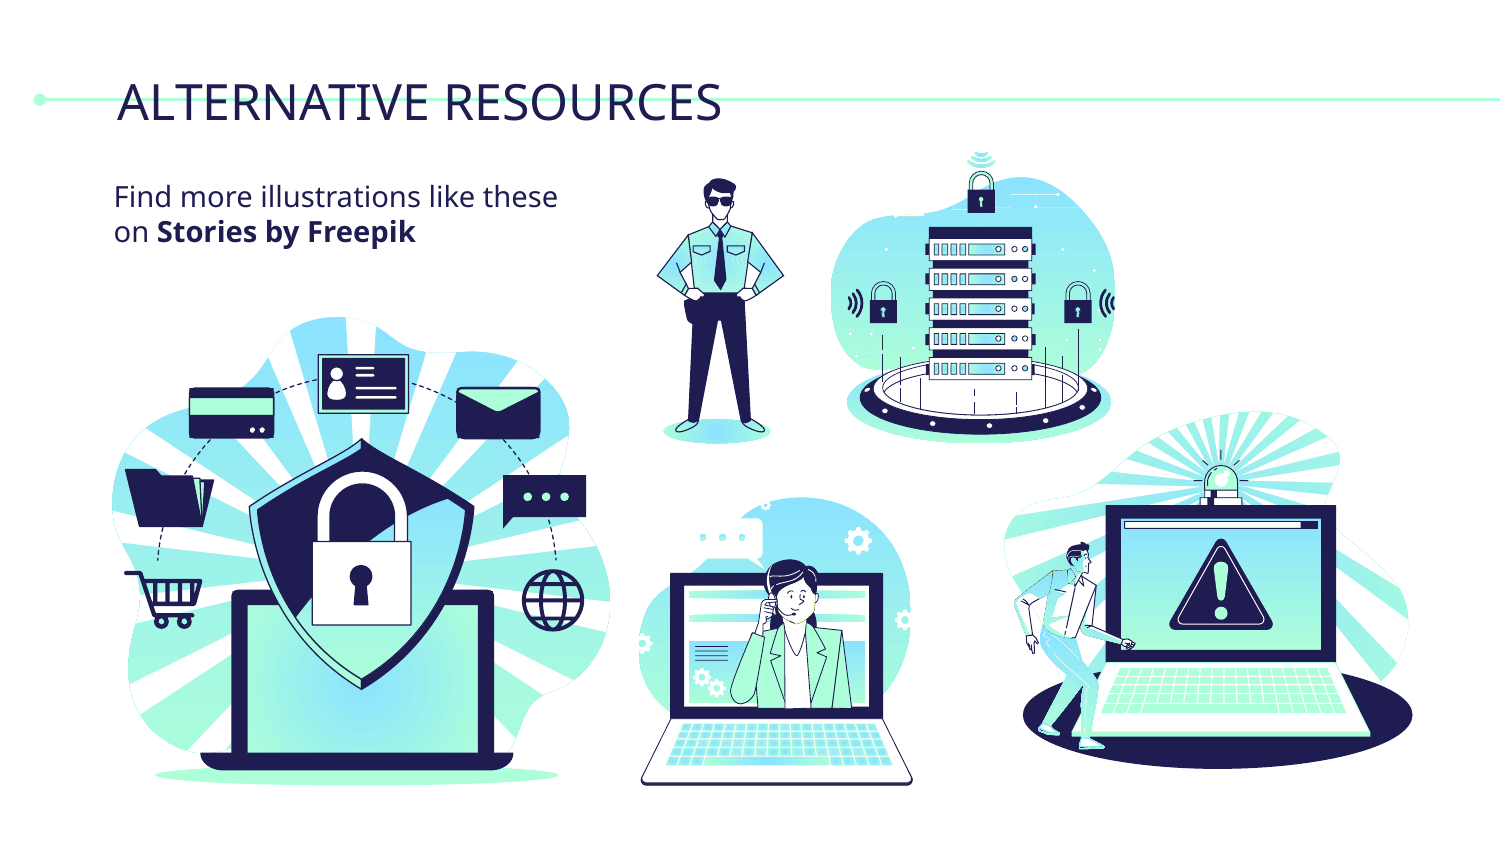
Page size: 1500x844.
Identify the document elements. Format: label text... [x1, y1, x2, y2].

text_box Find more illustrations like these on Stories by Freepik [98, 163, 591, 298]
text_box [656, 178, 785, 444]
title ALTERNATIVE RESOURCES [102, 55, 1101, 144]
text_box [830, 151, 1122, 444]
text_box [989, 411, 1427, 770]
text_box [627, 497, 920, 786]
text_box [106, 316, 622, 786]
